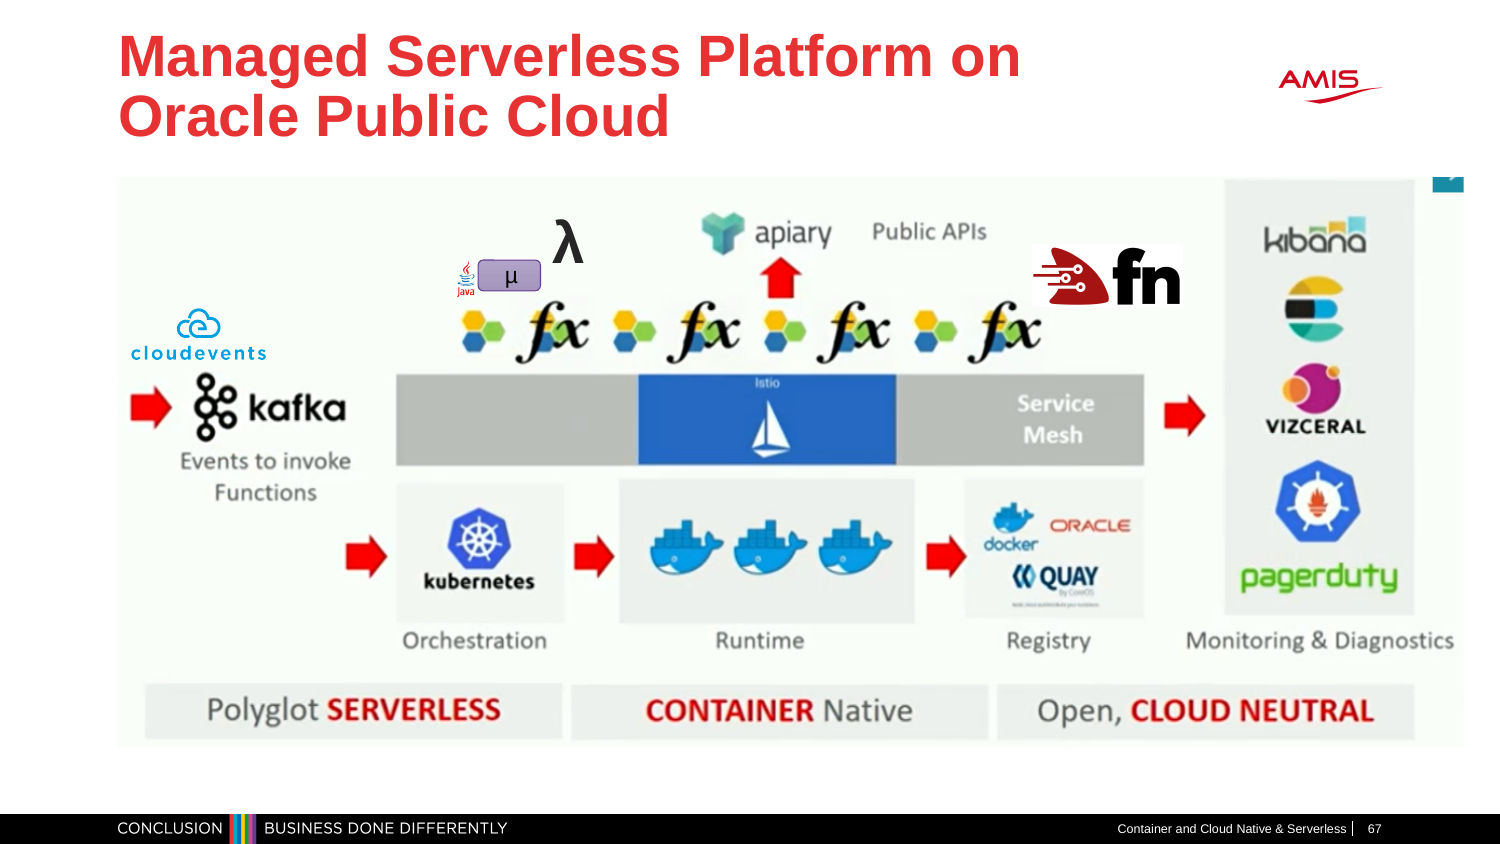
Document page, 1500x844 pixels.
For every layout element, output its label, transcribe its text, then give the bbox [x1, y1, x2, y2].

picture [239, 814, 1500, 844]
picture [0, 814, 236, 844]
footer Container and Cloud Native & Serverless [814, 820, 1347, 839]
picture [1205, 58, 1388, 106]
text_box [457, 260, 476, 298]
picture [118, 177, 1464, 747]
slide_number 67 [1358, 820, 1382, 839]
title Managed Serverless Platform on Oracle Public Cloud [118, 47, 1205, 130]
